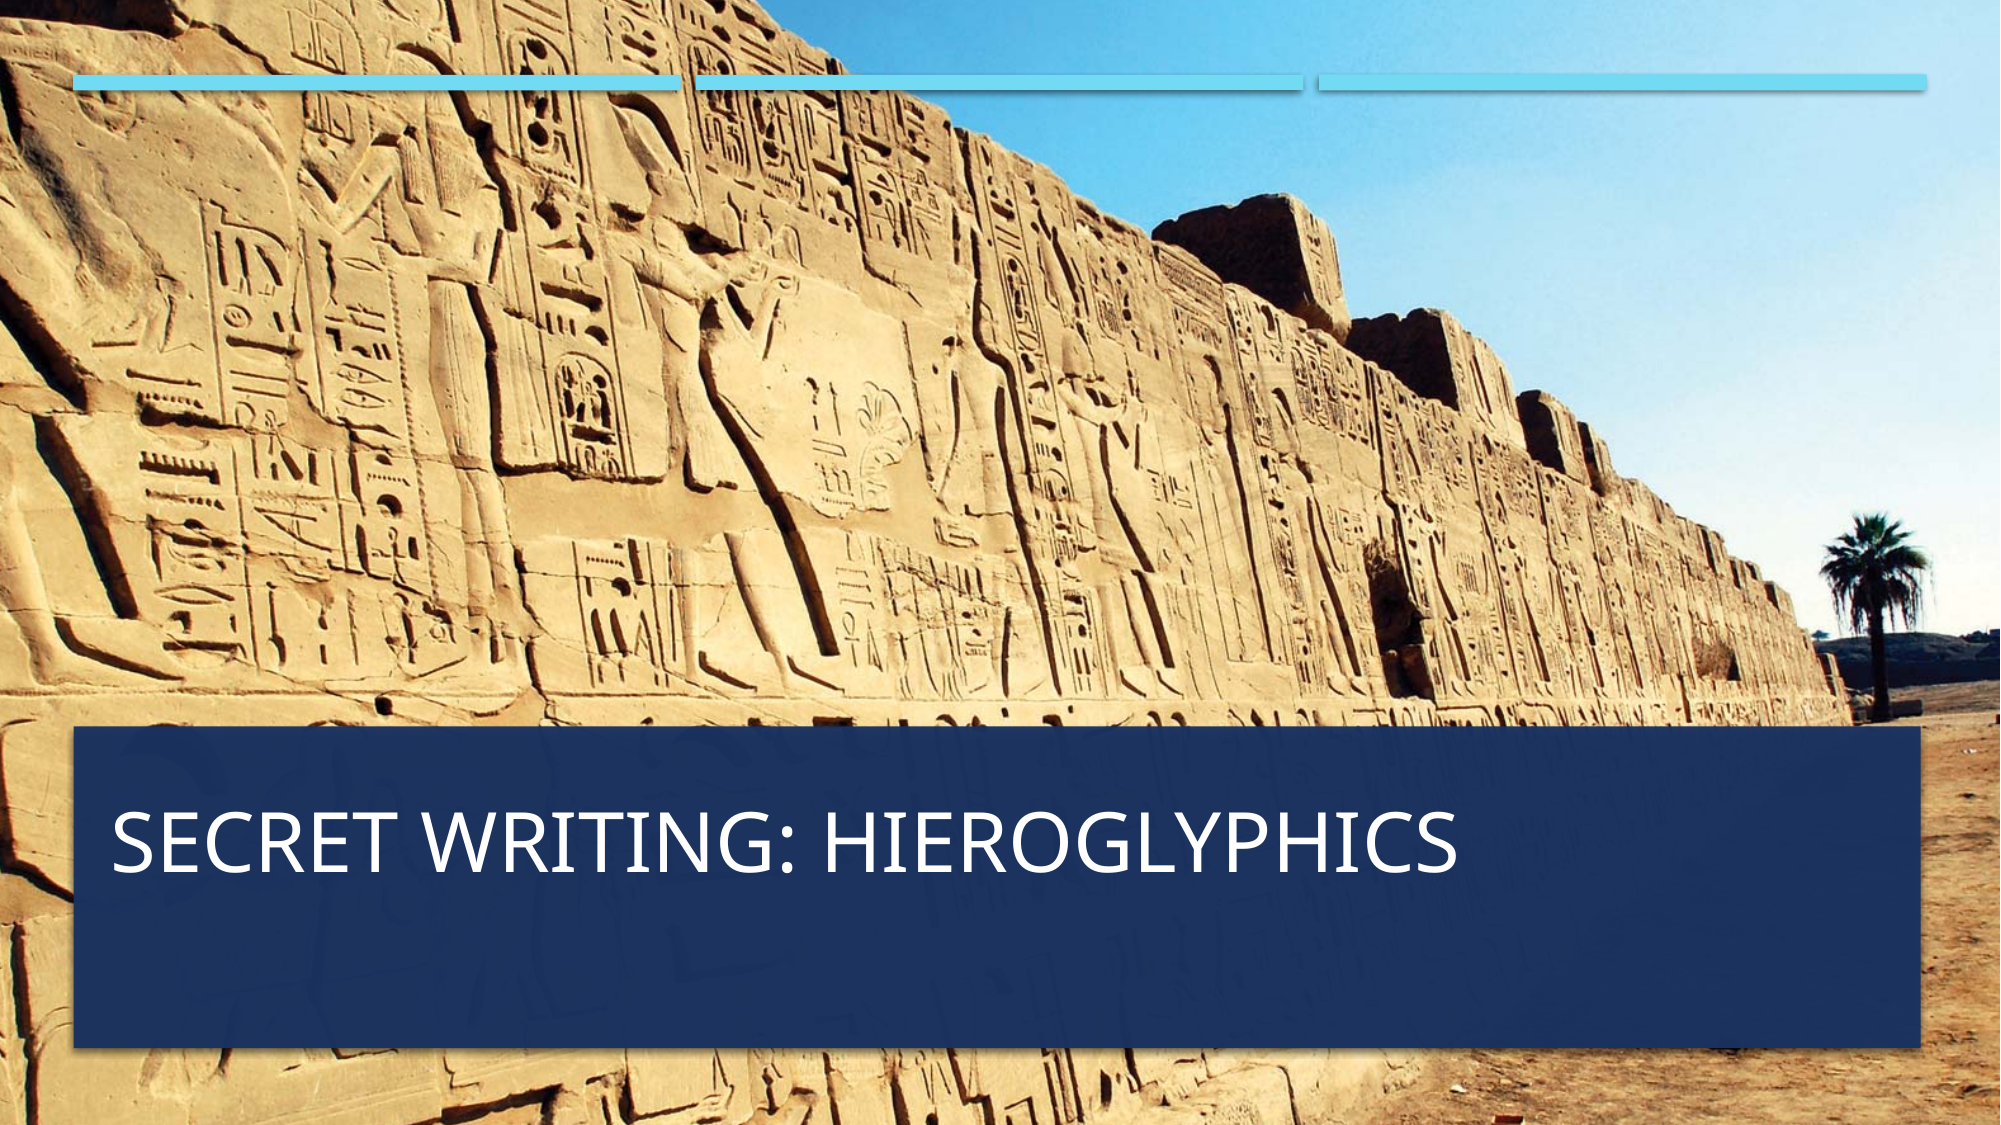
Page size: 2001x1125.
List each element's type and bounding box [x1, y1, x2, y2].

list [0, 0, 2000, 1125]
text_box [72, 73, 1928, 92]
